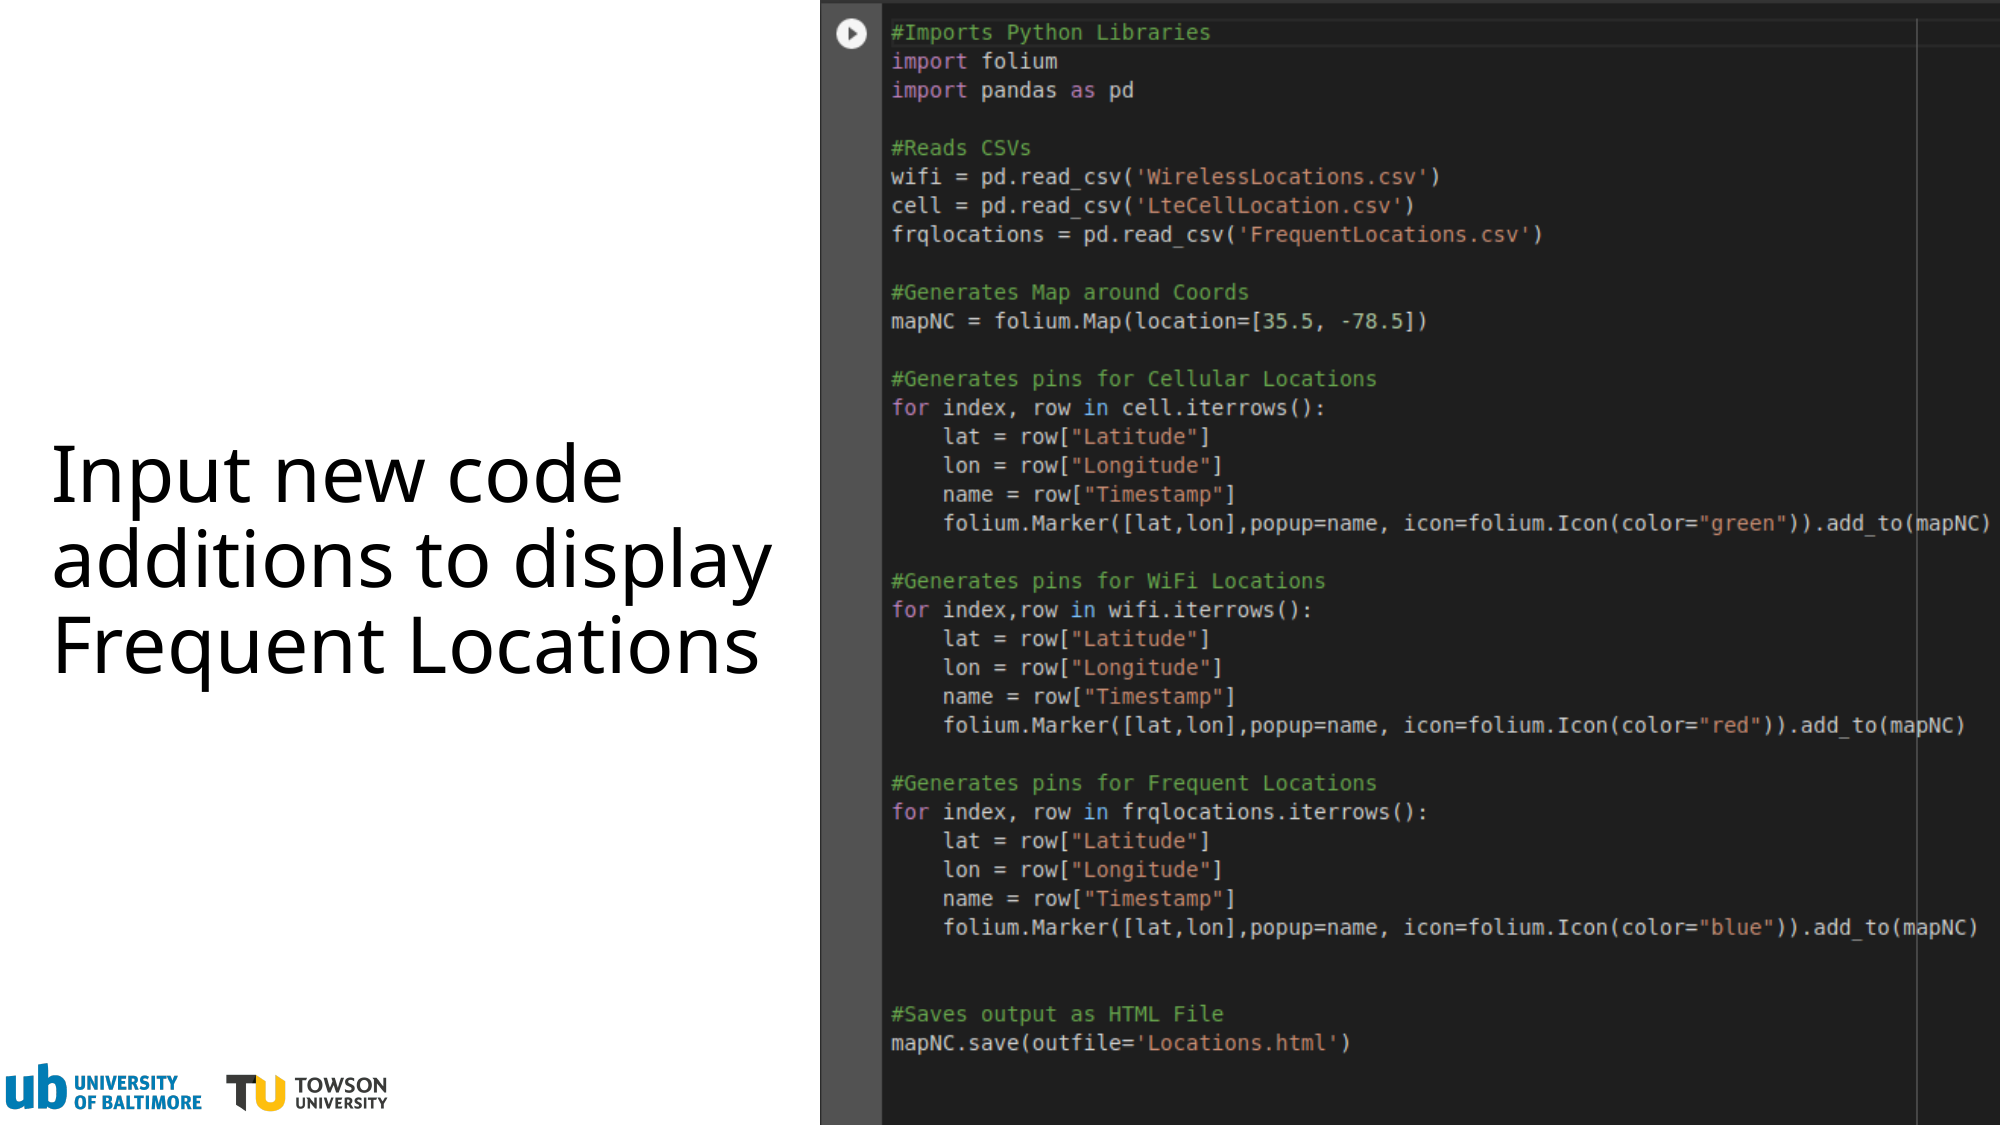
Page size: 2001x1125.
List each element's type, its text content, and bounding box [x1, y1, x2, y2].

picture [819, 0, 2000, 1125]
title Input new code additions to display Frequent Locations [36, 420, 798, 705]
picture [0, 1031, 407, 1125]
